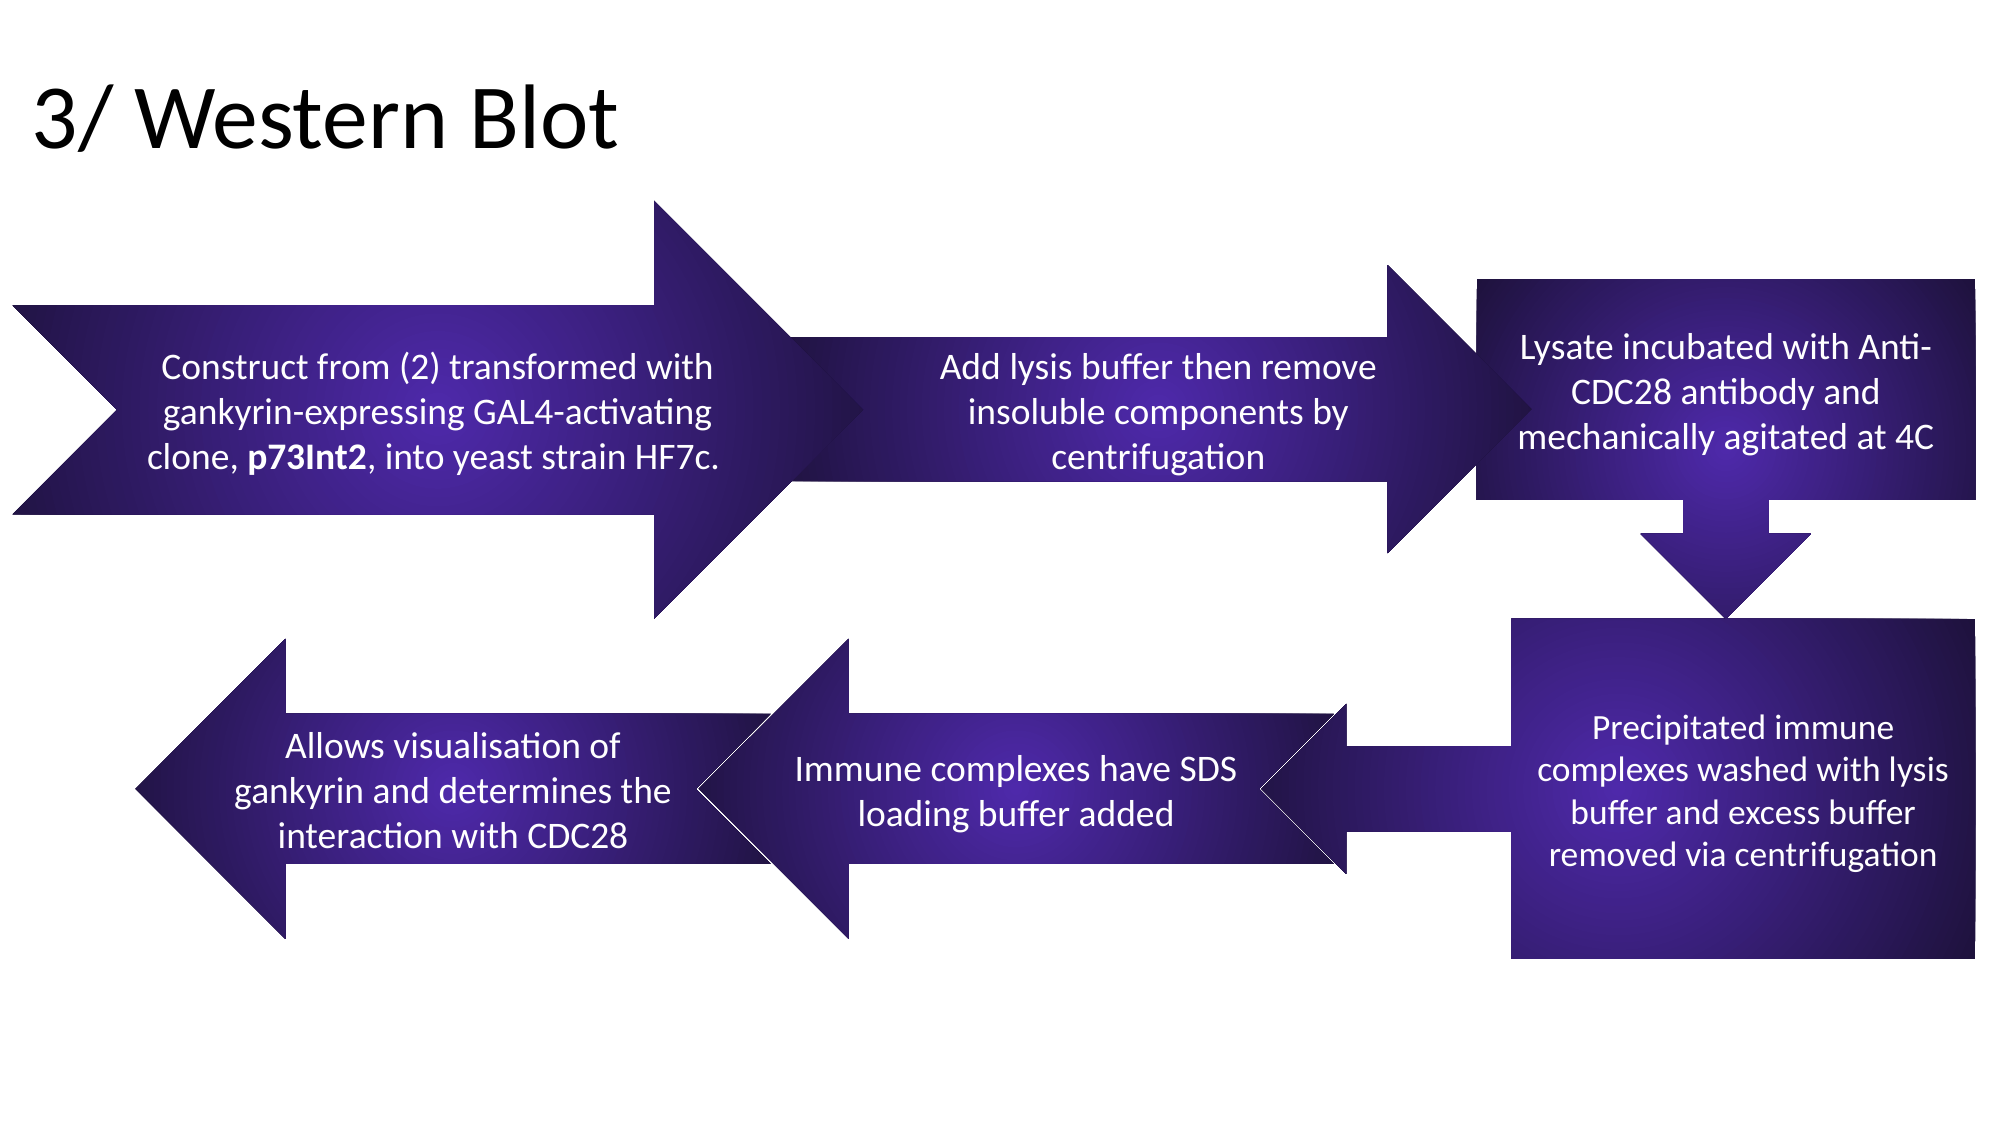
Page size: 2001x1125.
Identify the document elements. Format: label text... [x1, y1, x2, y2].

text_box Lysate incubated with Anti-CDC28 antibody and mechanically agitated at 4C [1476, 279, 1976, 619]
text_box Precipitated immune complexes washed with lysis buffer and excess buffer removed via centrifugation [1261, 618, 1976, 959]
text_box Construct from (2) transformed with gankyrin-expressing GAL4-activating clone, p73Int2, into yeast strain HF7c. [12, 200, 864, 619]
text_box Immune complexes have SDS loading buffer added [698, 638, 1334, 939]
title 3/ Western Blot [16, 10, 1937, 229]
text_box Add lysis buffer then remove insoluble components by centrifugation [792, 265, 1532, 554]
text_box Allows visualisation of gankyrin and determines the interaction with CDC28 [135, 638, 771, 939]
